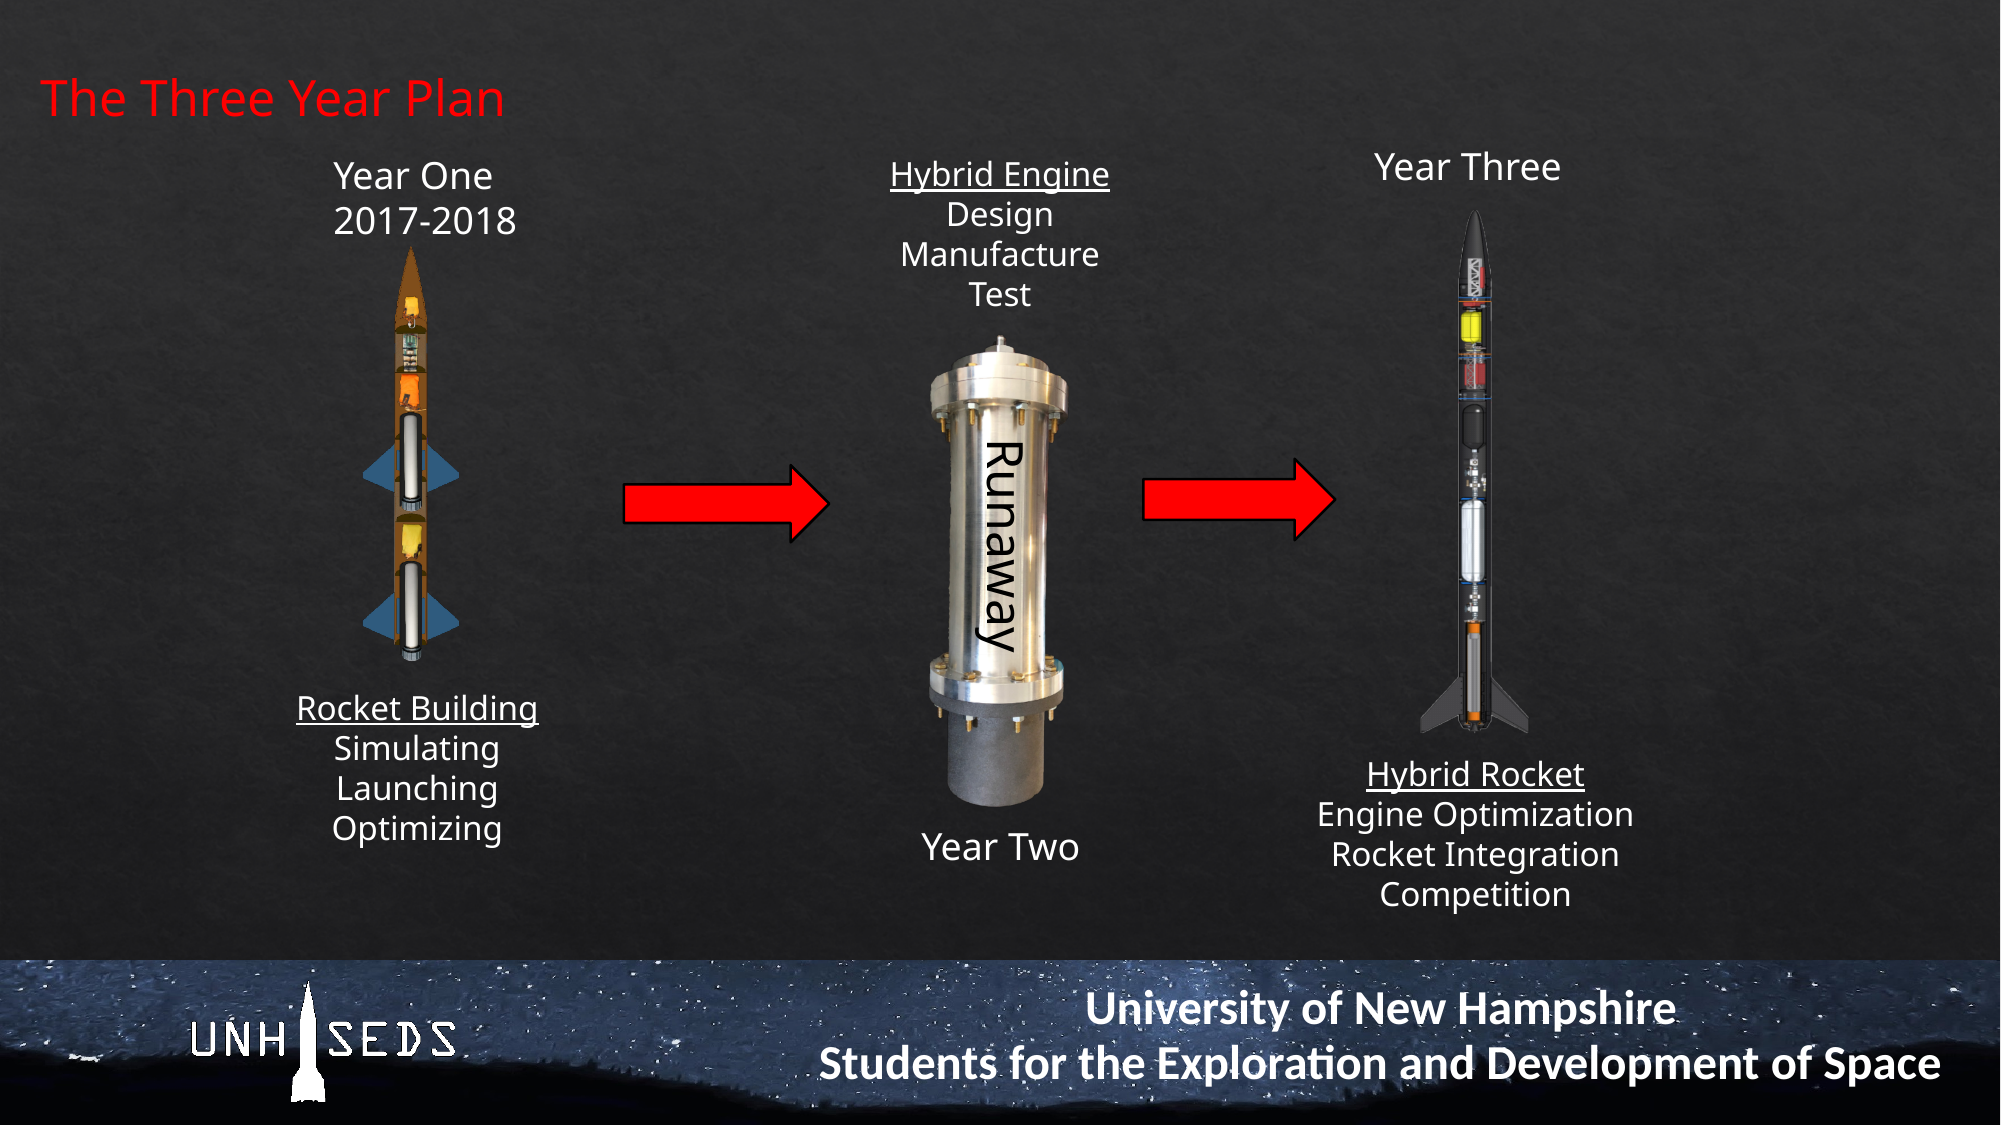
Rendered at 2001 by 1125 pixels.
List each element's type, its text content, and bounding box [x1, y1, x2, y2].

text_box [0, 959, 2000, 1125]
text_box [622, 483, 776, 525]
text_box The Three Year Plan [25, 59, 533, 135]
text_box Year Three [1359, 135, 1702, 195]
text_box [342, 232, 493, 671]
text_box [784, 145, 1216, 877]
text_box Rocket Building Simulating Launching Optimizing [201, 679, 634, 890]
text_box Year One 2017-2018 [318, 145, 533, 250]
picture [1130, 197, 1687, 752]
text_box Hybrid Rocket Engine Optimization Rocket Integration Competition [1191, 746, 1761, 921]
